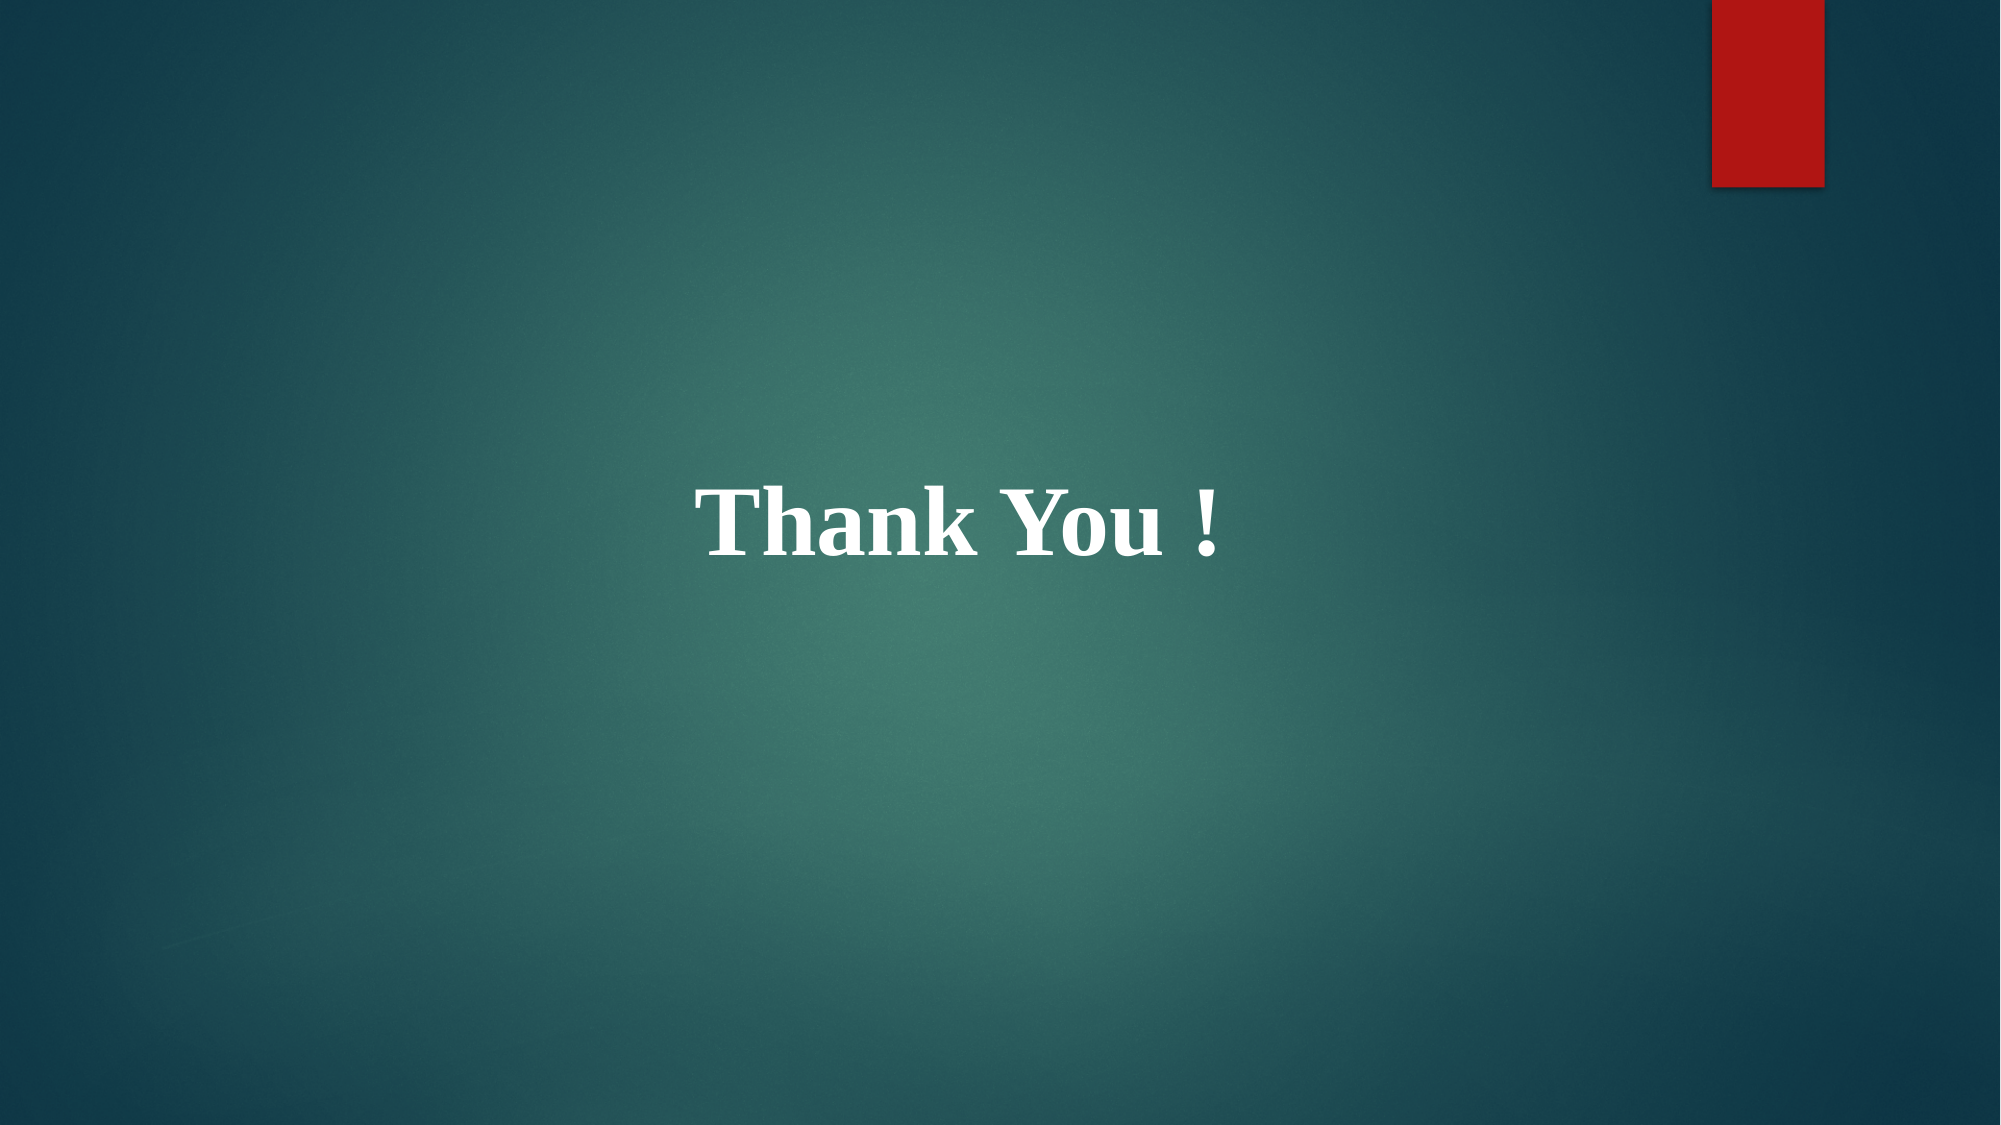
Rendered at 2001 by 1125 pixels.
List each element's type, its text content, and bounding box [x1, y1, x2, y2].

text_box [0, 0, 2000, 1125]
list Thank You ! [679, 447, 1713, 1125]
text_box [1711, 0, 1825, 188]
